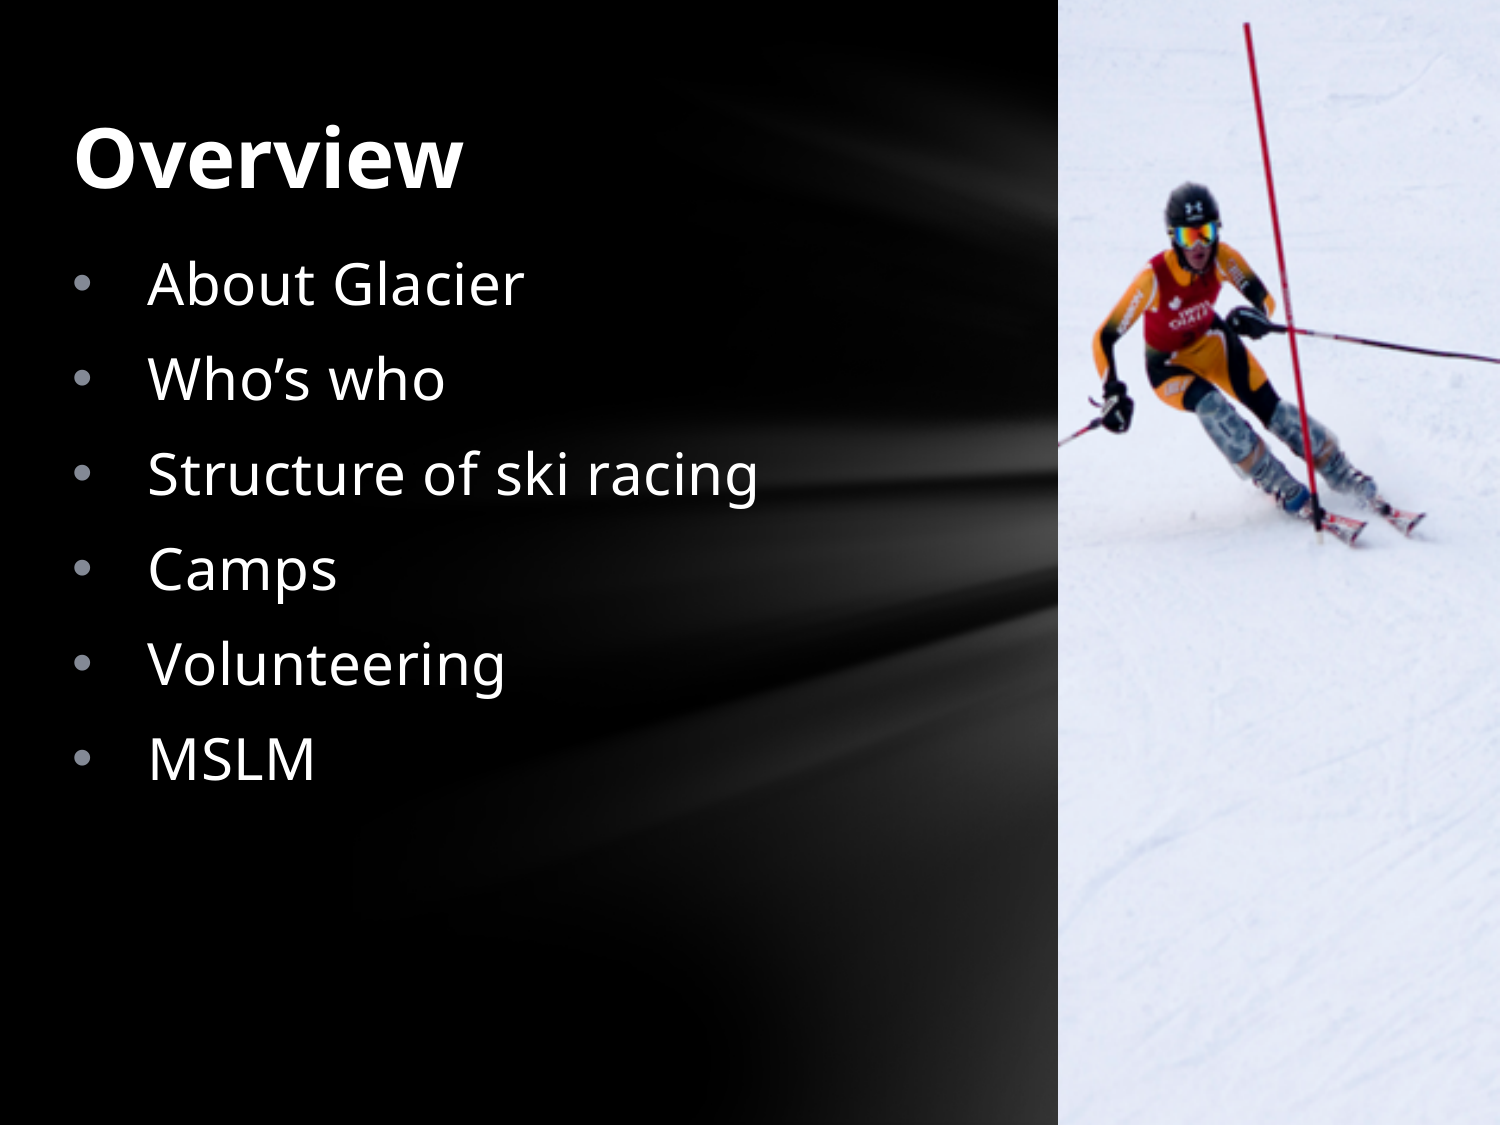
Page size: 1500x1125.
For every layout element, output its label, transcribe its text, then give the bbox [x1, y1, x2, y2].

picture [1057, 0, 1500, 1125]
title Overview [57, 37, 1052, 213]
list About Glacier Who’s who Structure of ski racing Camps Volunteering MSLM [57, 239, 1052, 1015]
